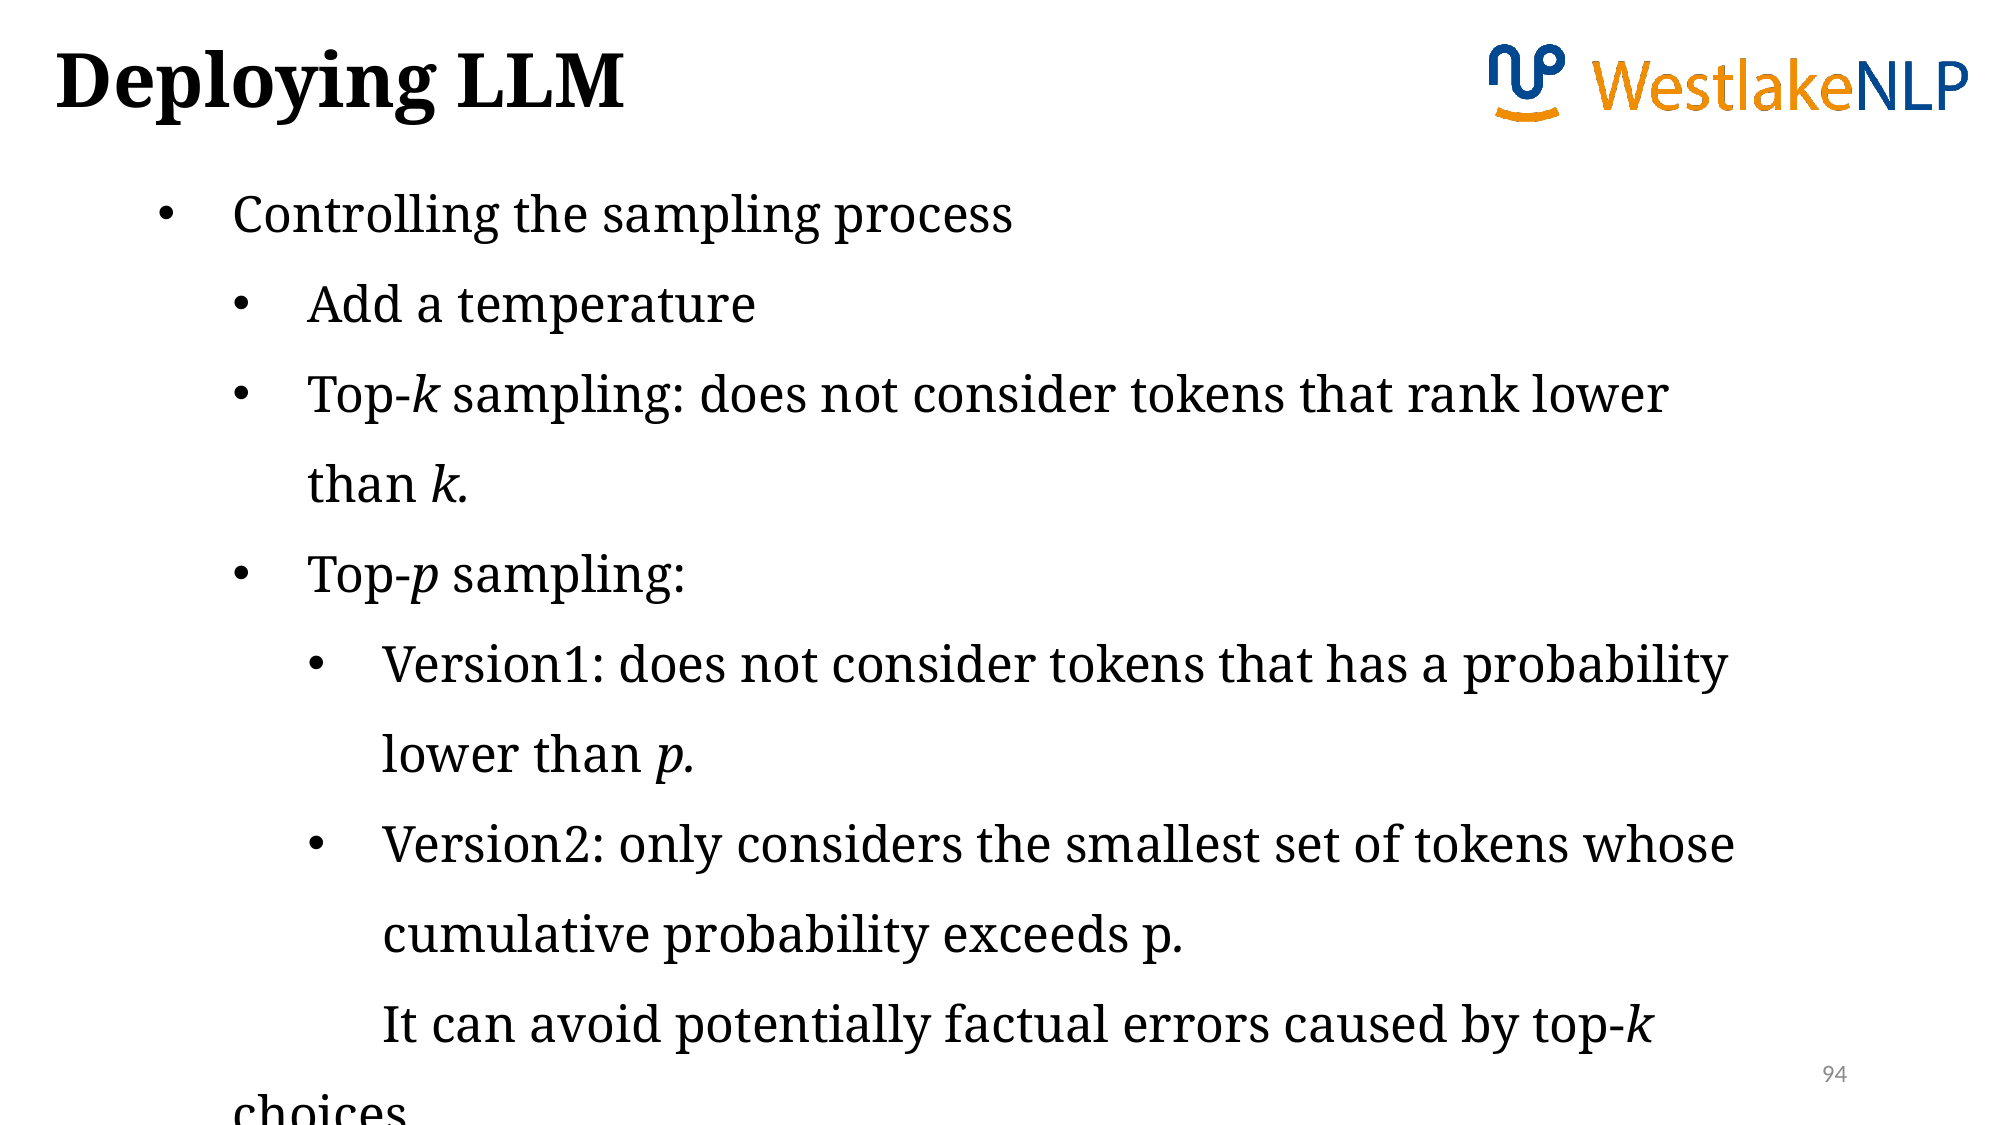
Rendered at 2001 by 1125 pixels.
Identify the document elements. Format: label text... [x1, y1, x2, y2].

text_box Controlling the sampling process Add a temperature Top-k sampling: does not consider tokens that rank lower than k. Top-p sampling: Version1: does not consider tokens that has a probability lower than p. Version2: only considers the smallest set of tokens whose cumulative probability exceeds p. It can avoid potentially factual errors caused by top-k choices. [142, 144, 1775, 1125]
text_box Deploying LLM [40, 24, 1459, 130]
slide_number 94 [1775, 1042, 1863, 1103]
picture [1459, 0, 2000, 170]
